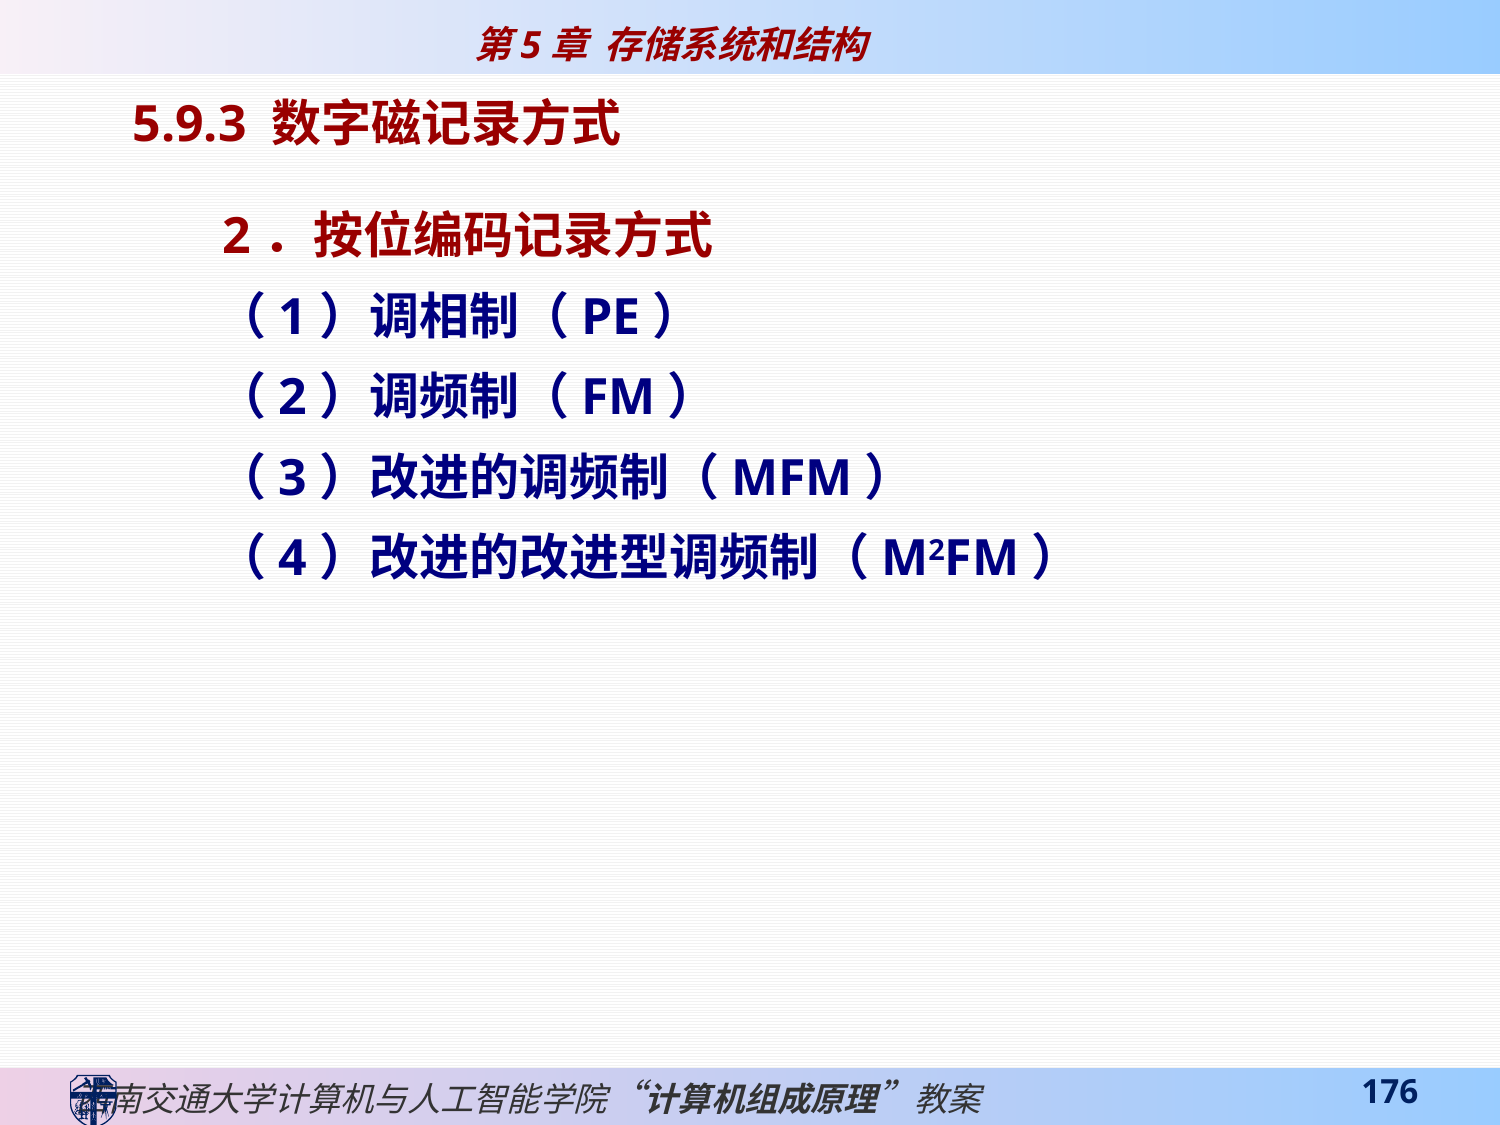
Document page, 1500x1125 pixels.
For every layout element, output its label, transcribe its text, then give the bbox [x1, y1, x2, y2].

text_box 2．按位编码记录方式 （1）调相制（PE） （2）调频制（FM） （3）改进的调频制（MFM） （4）改进的改进型调频制（M2FM） [112, 178, 1500, 667]
text_box 5.9.3 数字磁记录方式 [117, 84, 1500, 159]
table_header 地址范围（空间） [1226, 0, 1230, 73]
